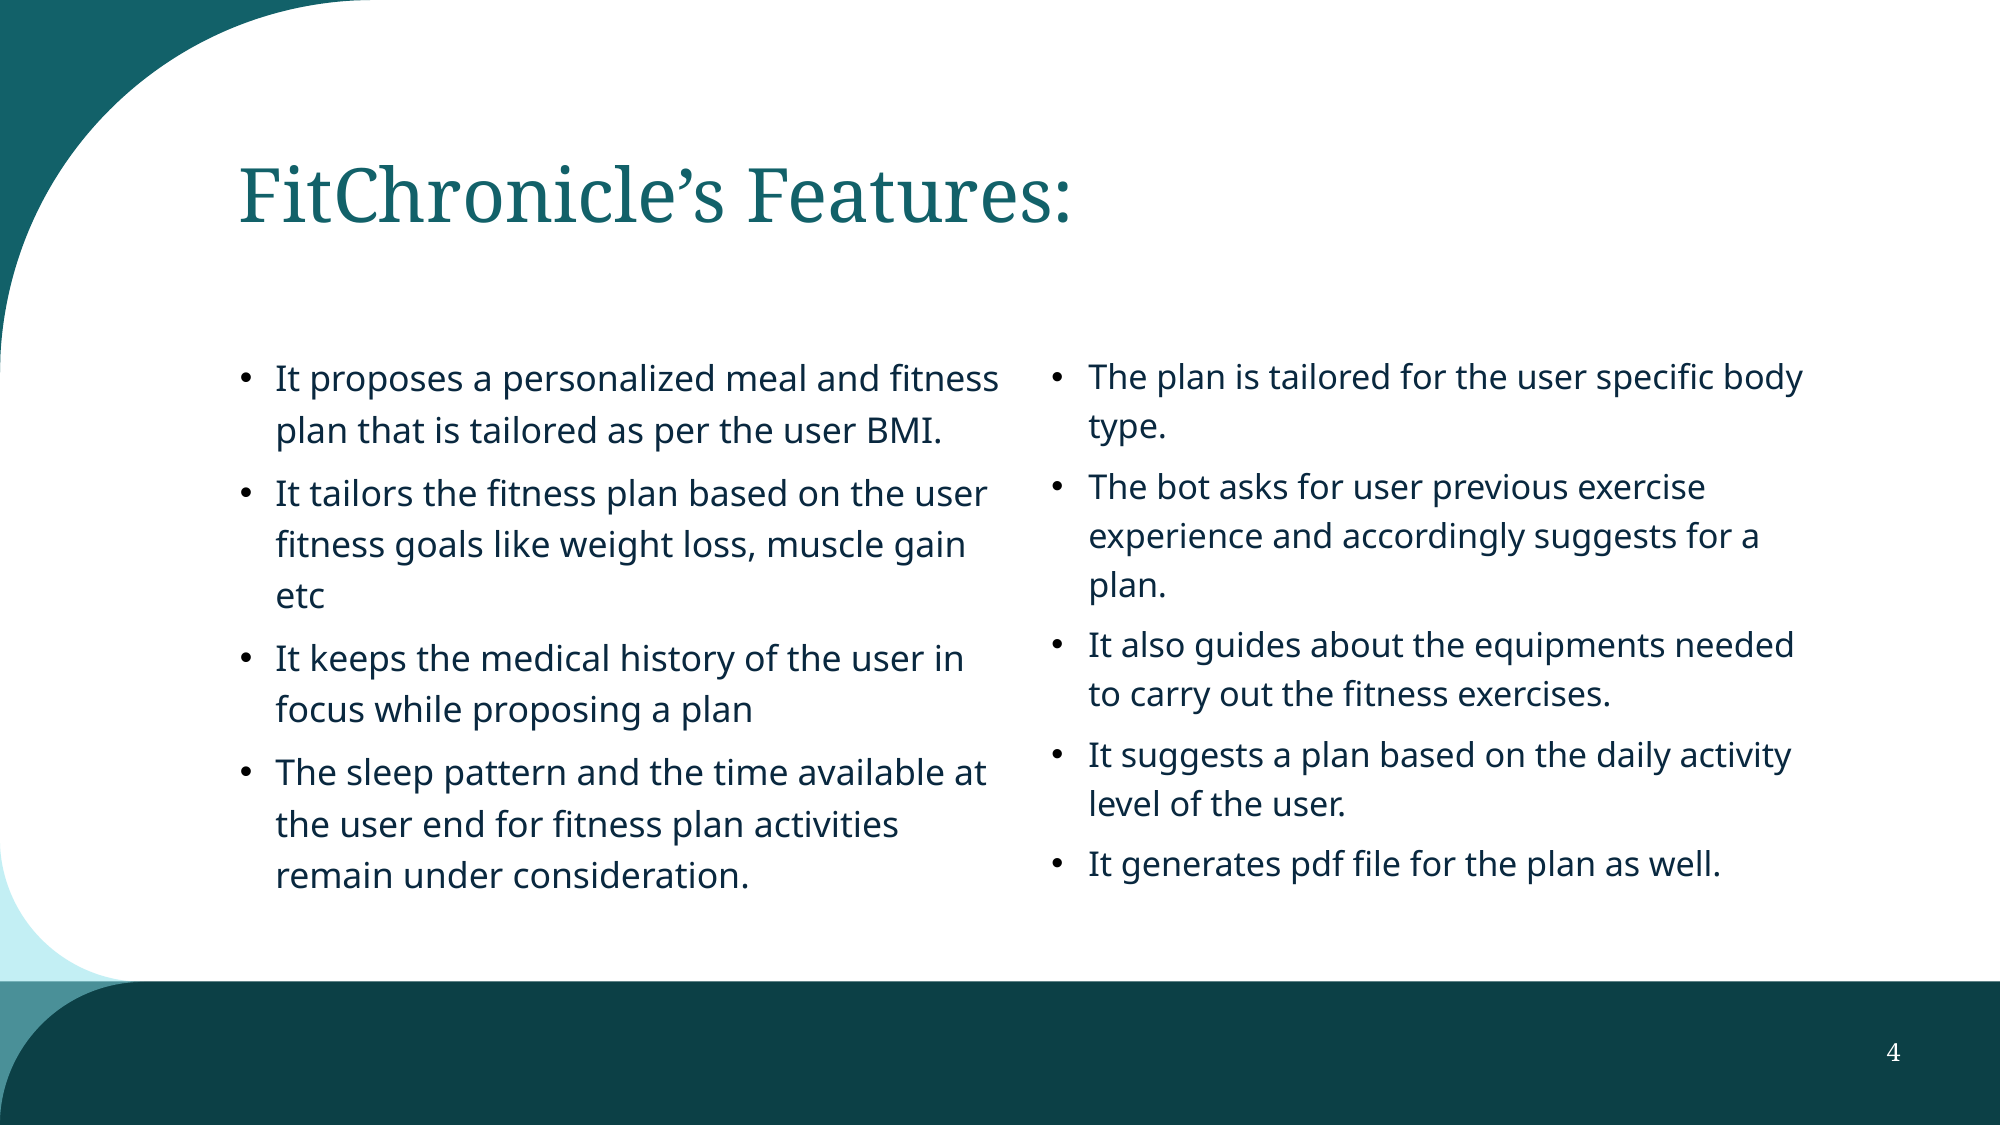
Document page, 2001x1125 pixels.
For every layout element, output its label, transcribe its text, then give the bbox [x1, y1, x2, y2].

list The plan is tailored for the user specific body type. The bot asks for user previous exercise experience and accordingly suggests for a plan. It also guides about the equipments needed to carry out the fitness exercises. It suggests a plan based on the daily activity level of the user. It generates pdf file for the plan as well. [1036, 340, 1819, 895]
title FitChronicle’s Features: [223, 56, 1799, 341]
slide_number 4 [1787, 981, 2000, 1125]
list It proposes a personalized meal and fitness plan that is tailored as per the user BMI. It tailors the fitness plan based on the user fitness goals like weight loss, muscle gain etc It keeps the medical history of the user in focus while proposing a plan The sleep pattern and the time available at the user end for fitness plan activities remain under consideration. [224, 340, 1037, 915]
